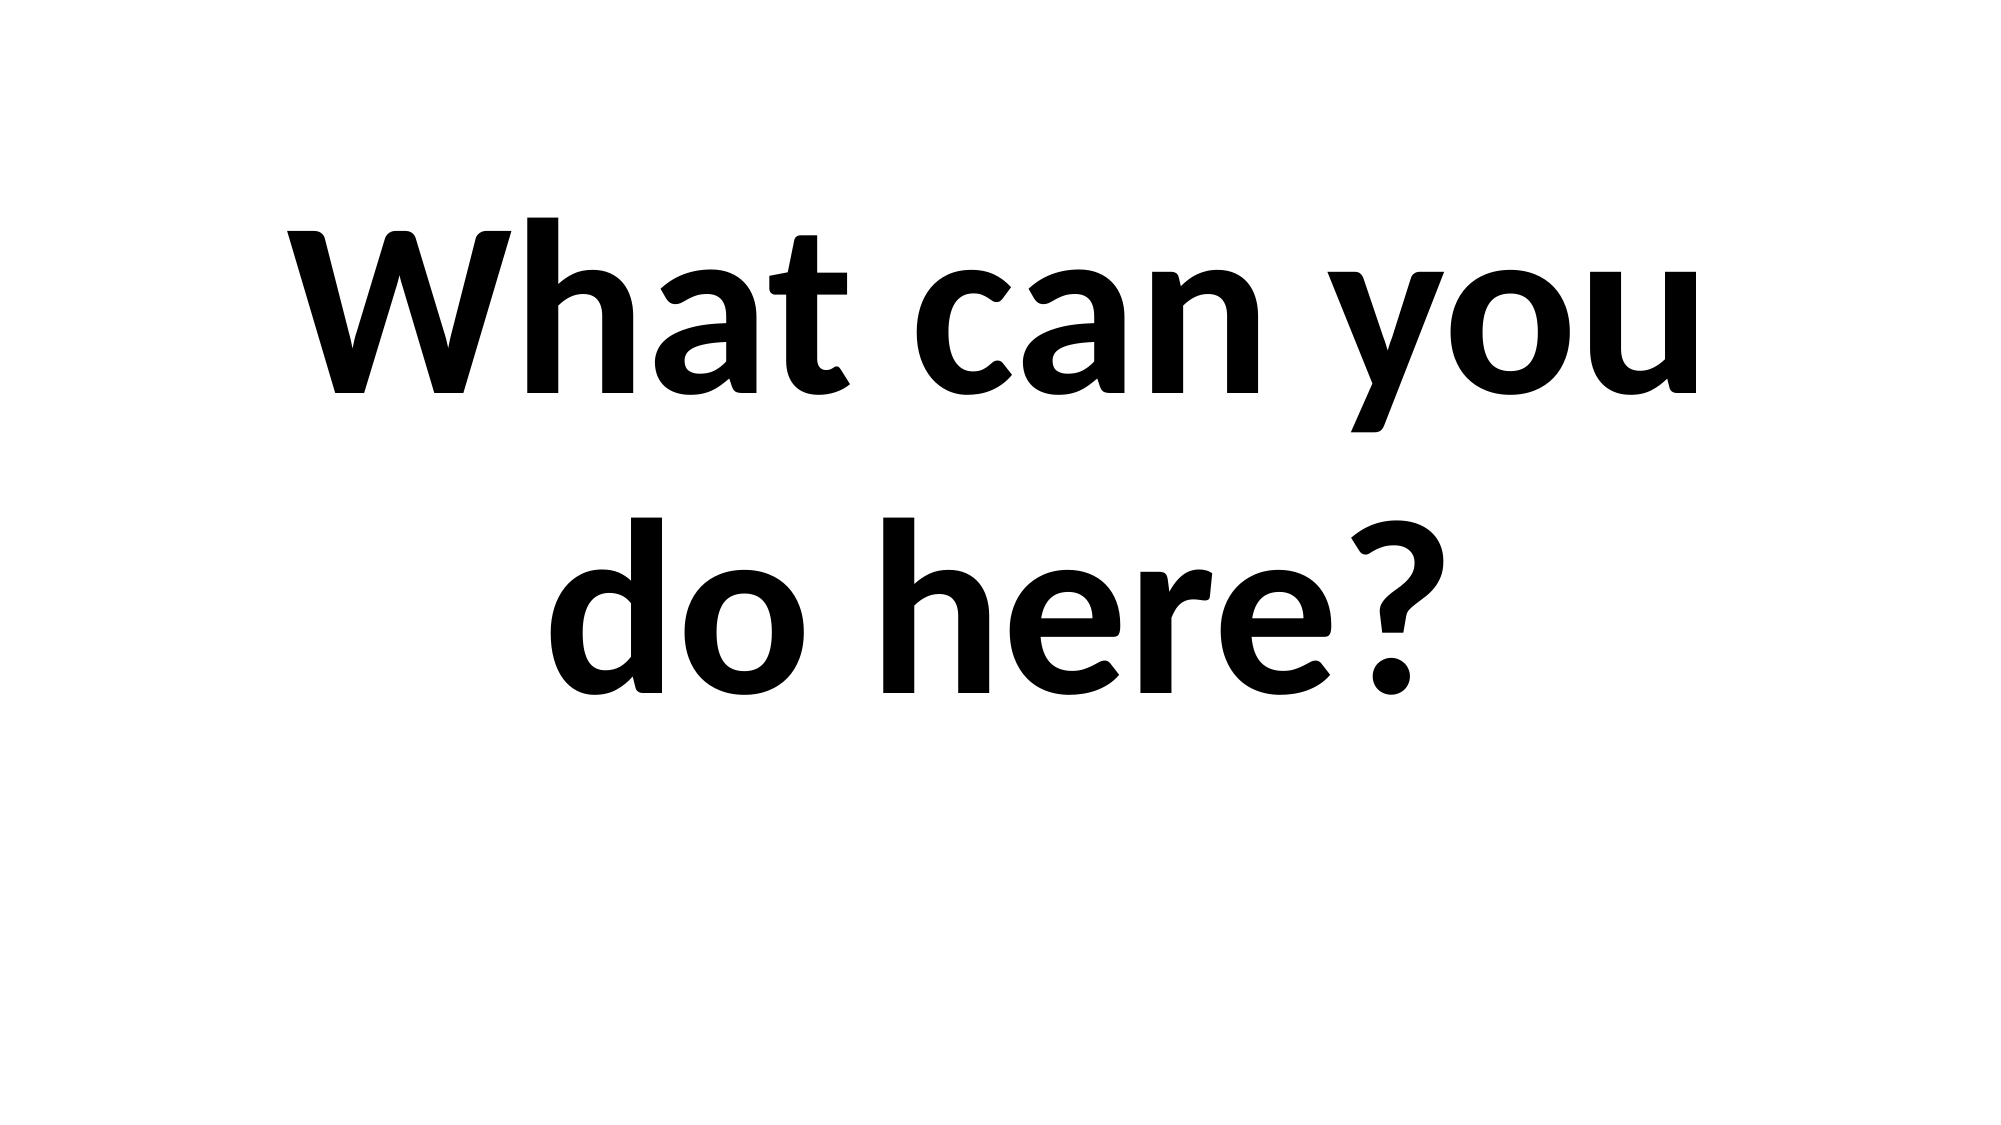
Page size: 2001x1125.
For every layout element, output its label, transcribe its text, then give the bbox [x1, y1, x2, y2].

text_box What can you do here? [111, 135, 1889, 751]
